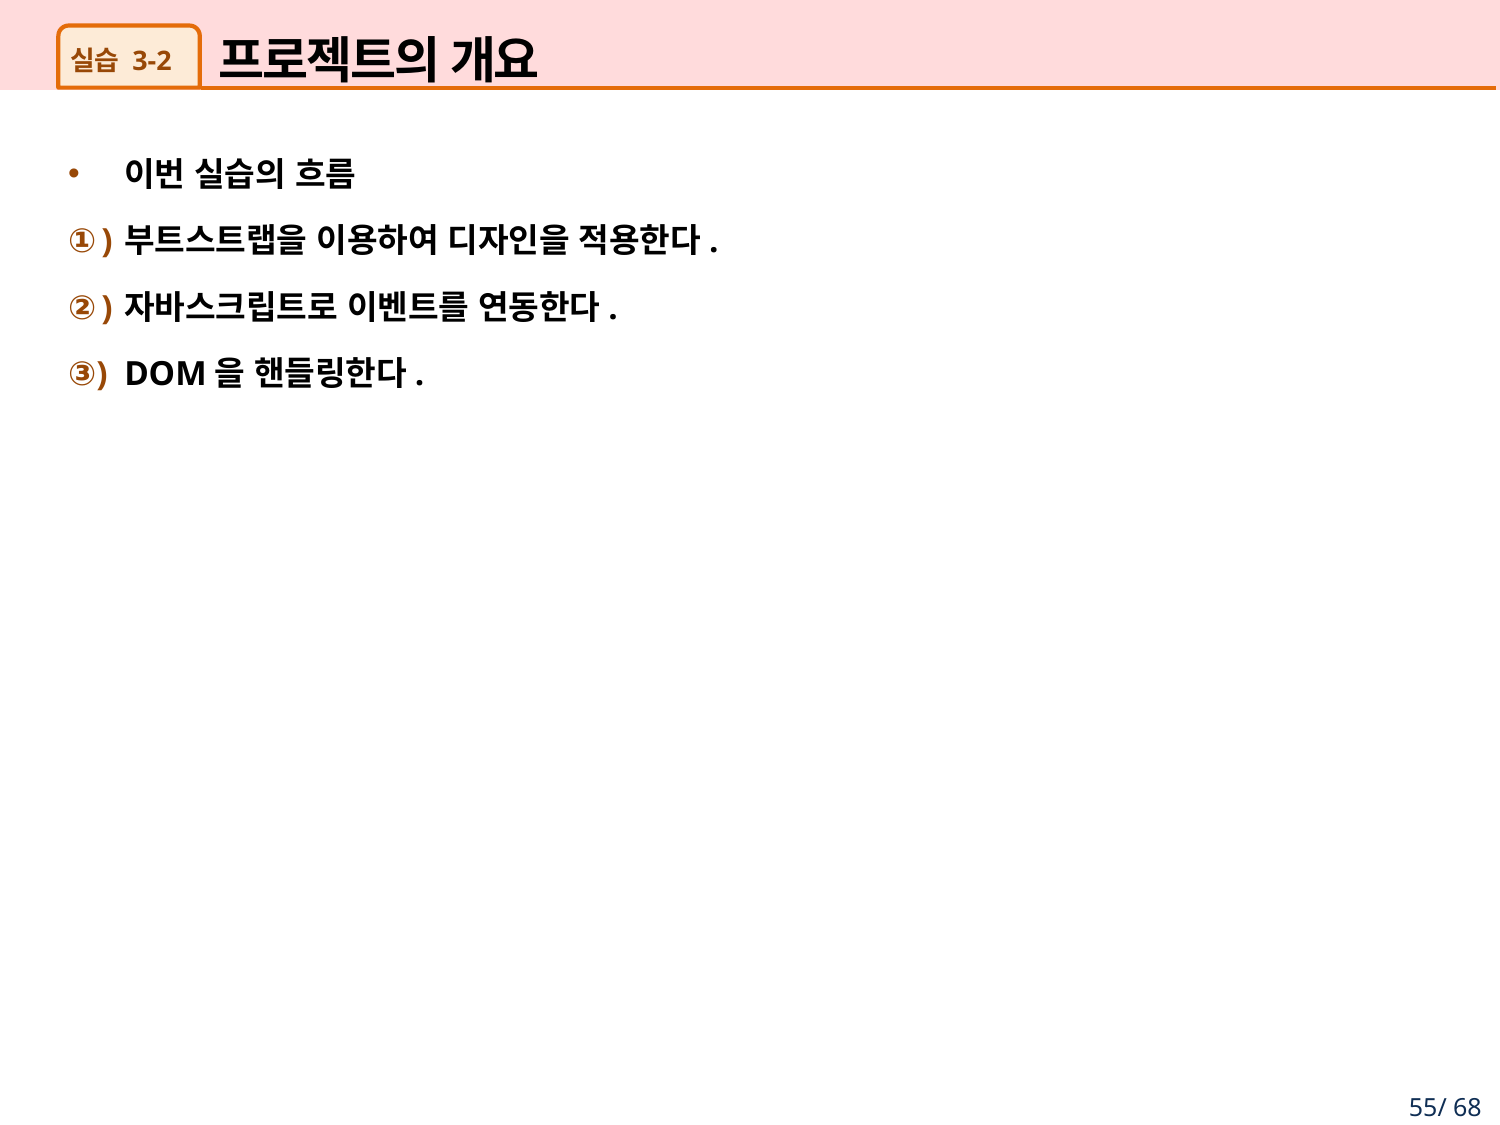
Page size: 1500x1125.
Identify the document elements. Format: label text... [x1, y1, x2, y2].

list 이번 실습의 흐름 부트스트랩을 이용하여 디자인을 적용한다. 자바스크립트로 이벤트를 연동한다. DOM을 핸들링한다. [53, 125, 1425, 1005]
title 프로젝트의 개요 [203, 19, 1365, 97]
text_box 실습 3-2 [55, 35, 206, 83]
